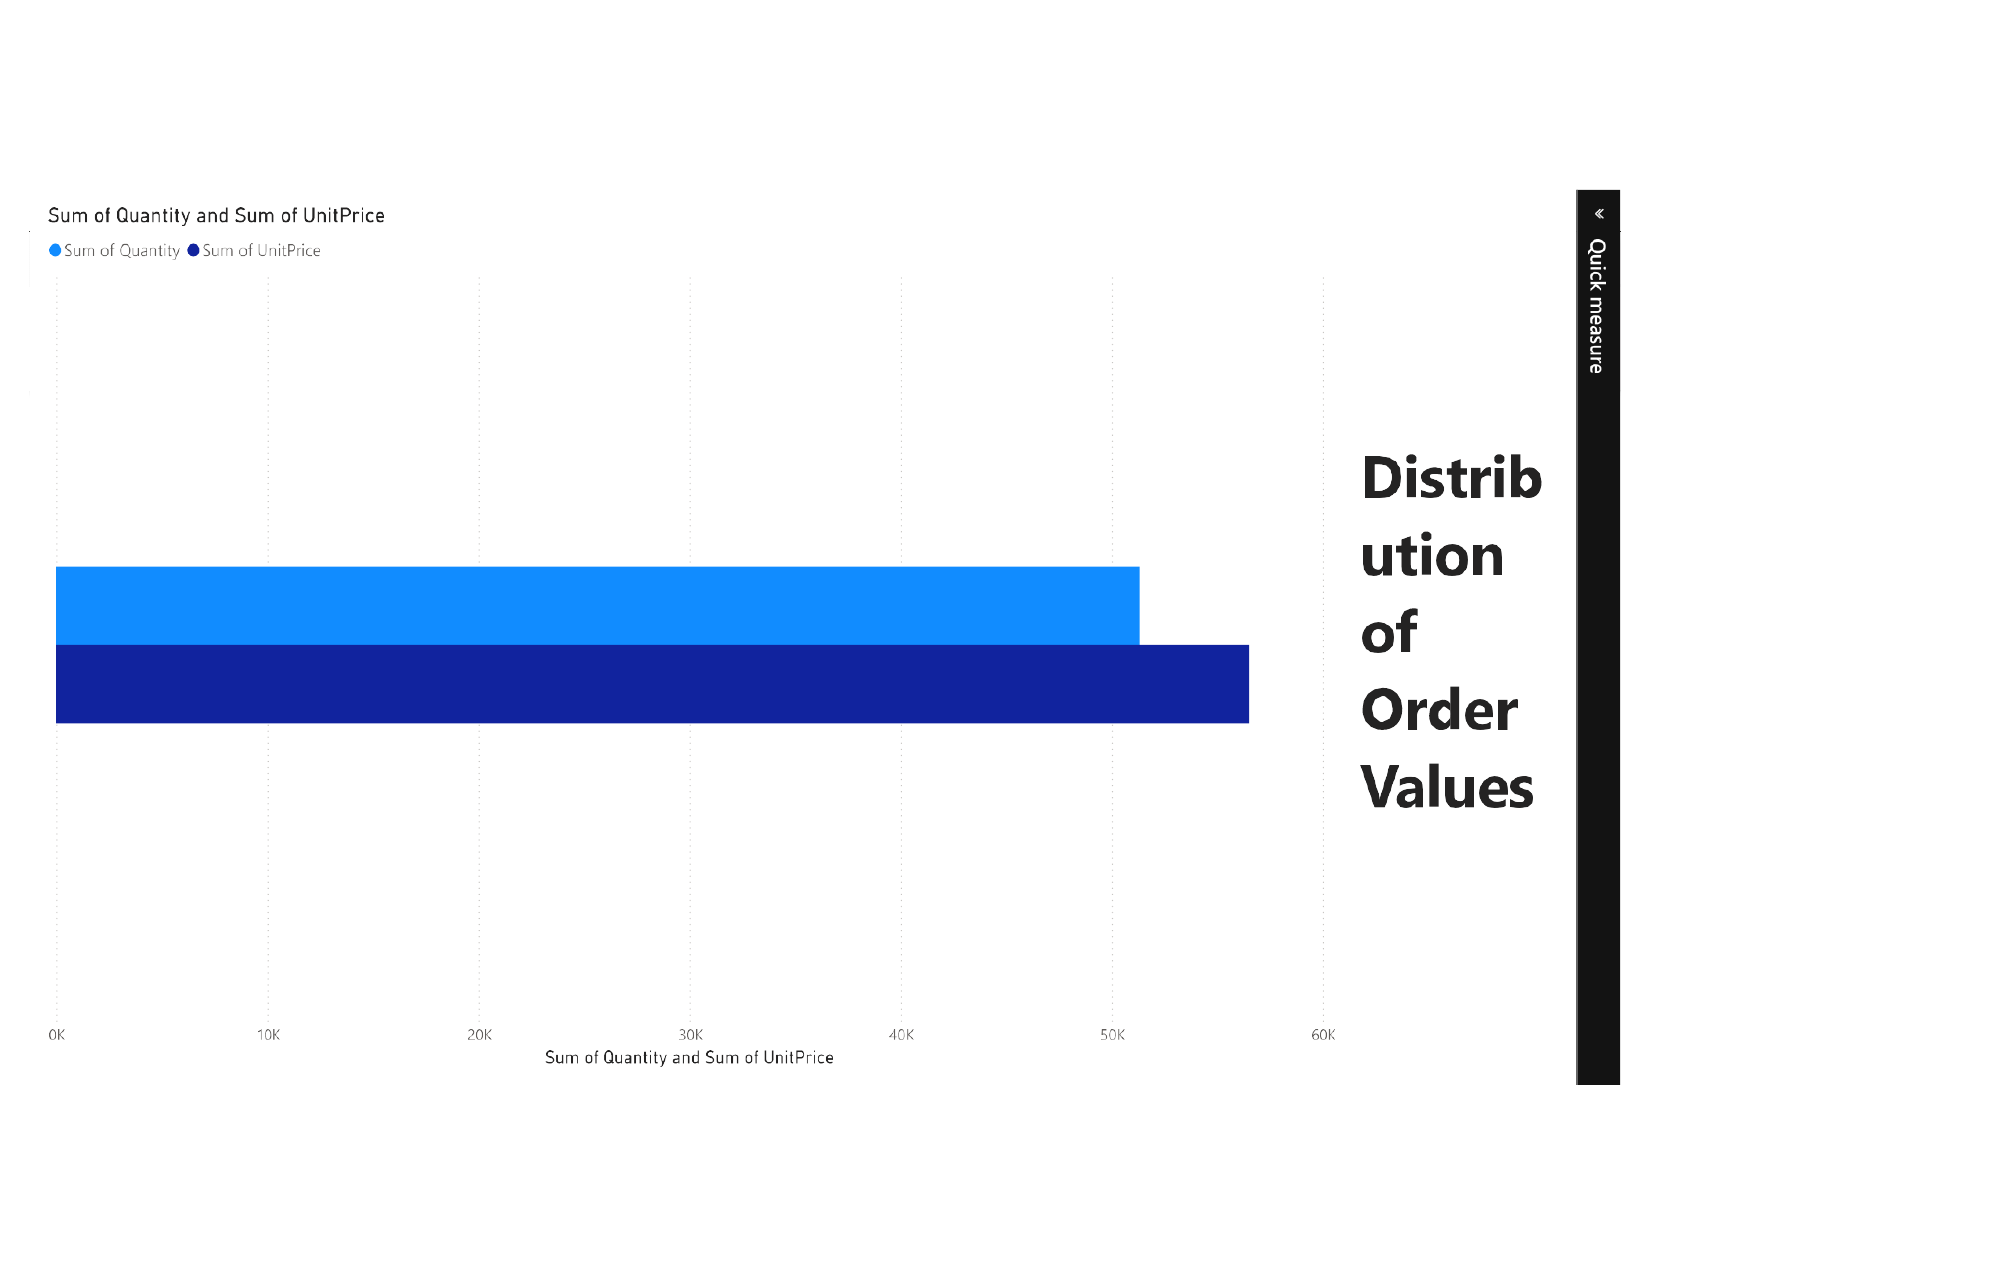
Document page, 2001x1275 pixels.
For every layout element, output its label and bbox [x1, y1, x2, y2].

text_box [29, 189, 1621, 1086]
